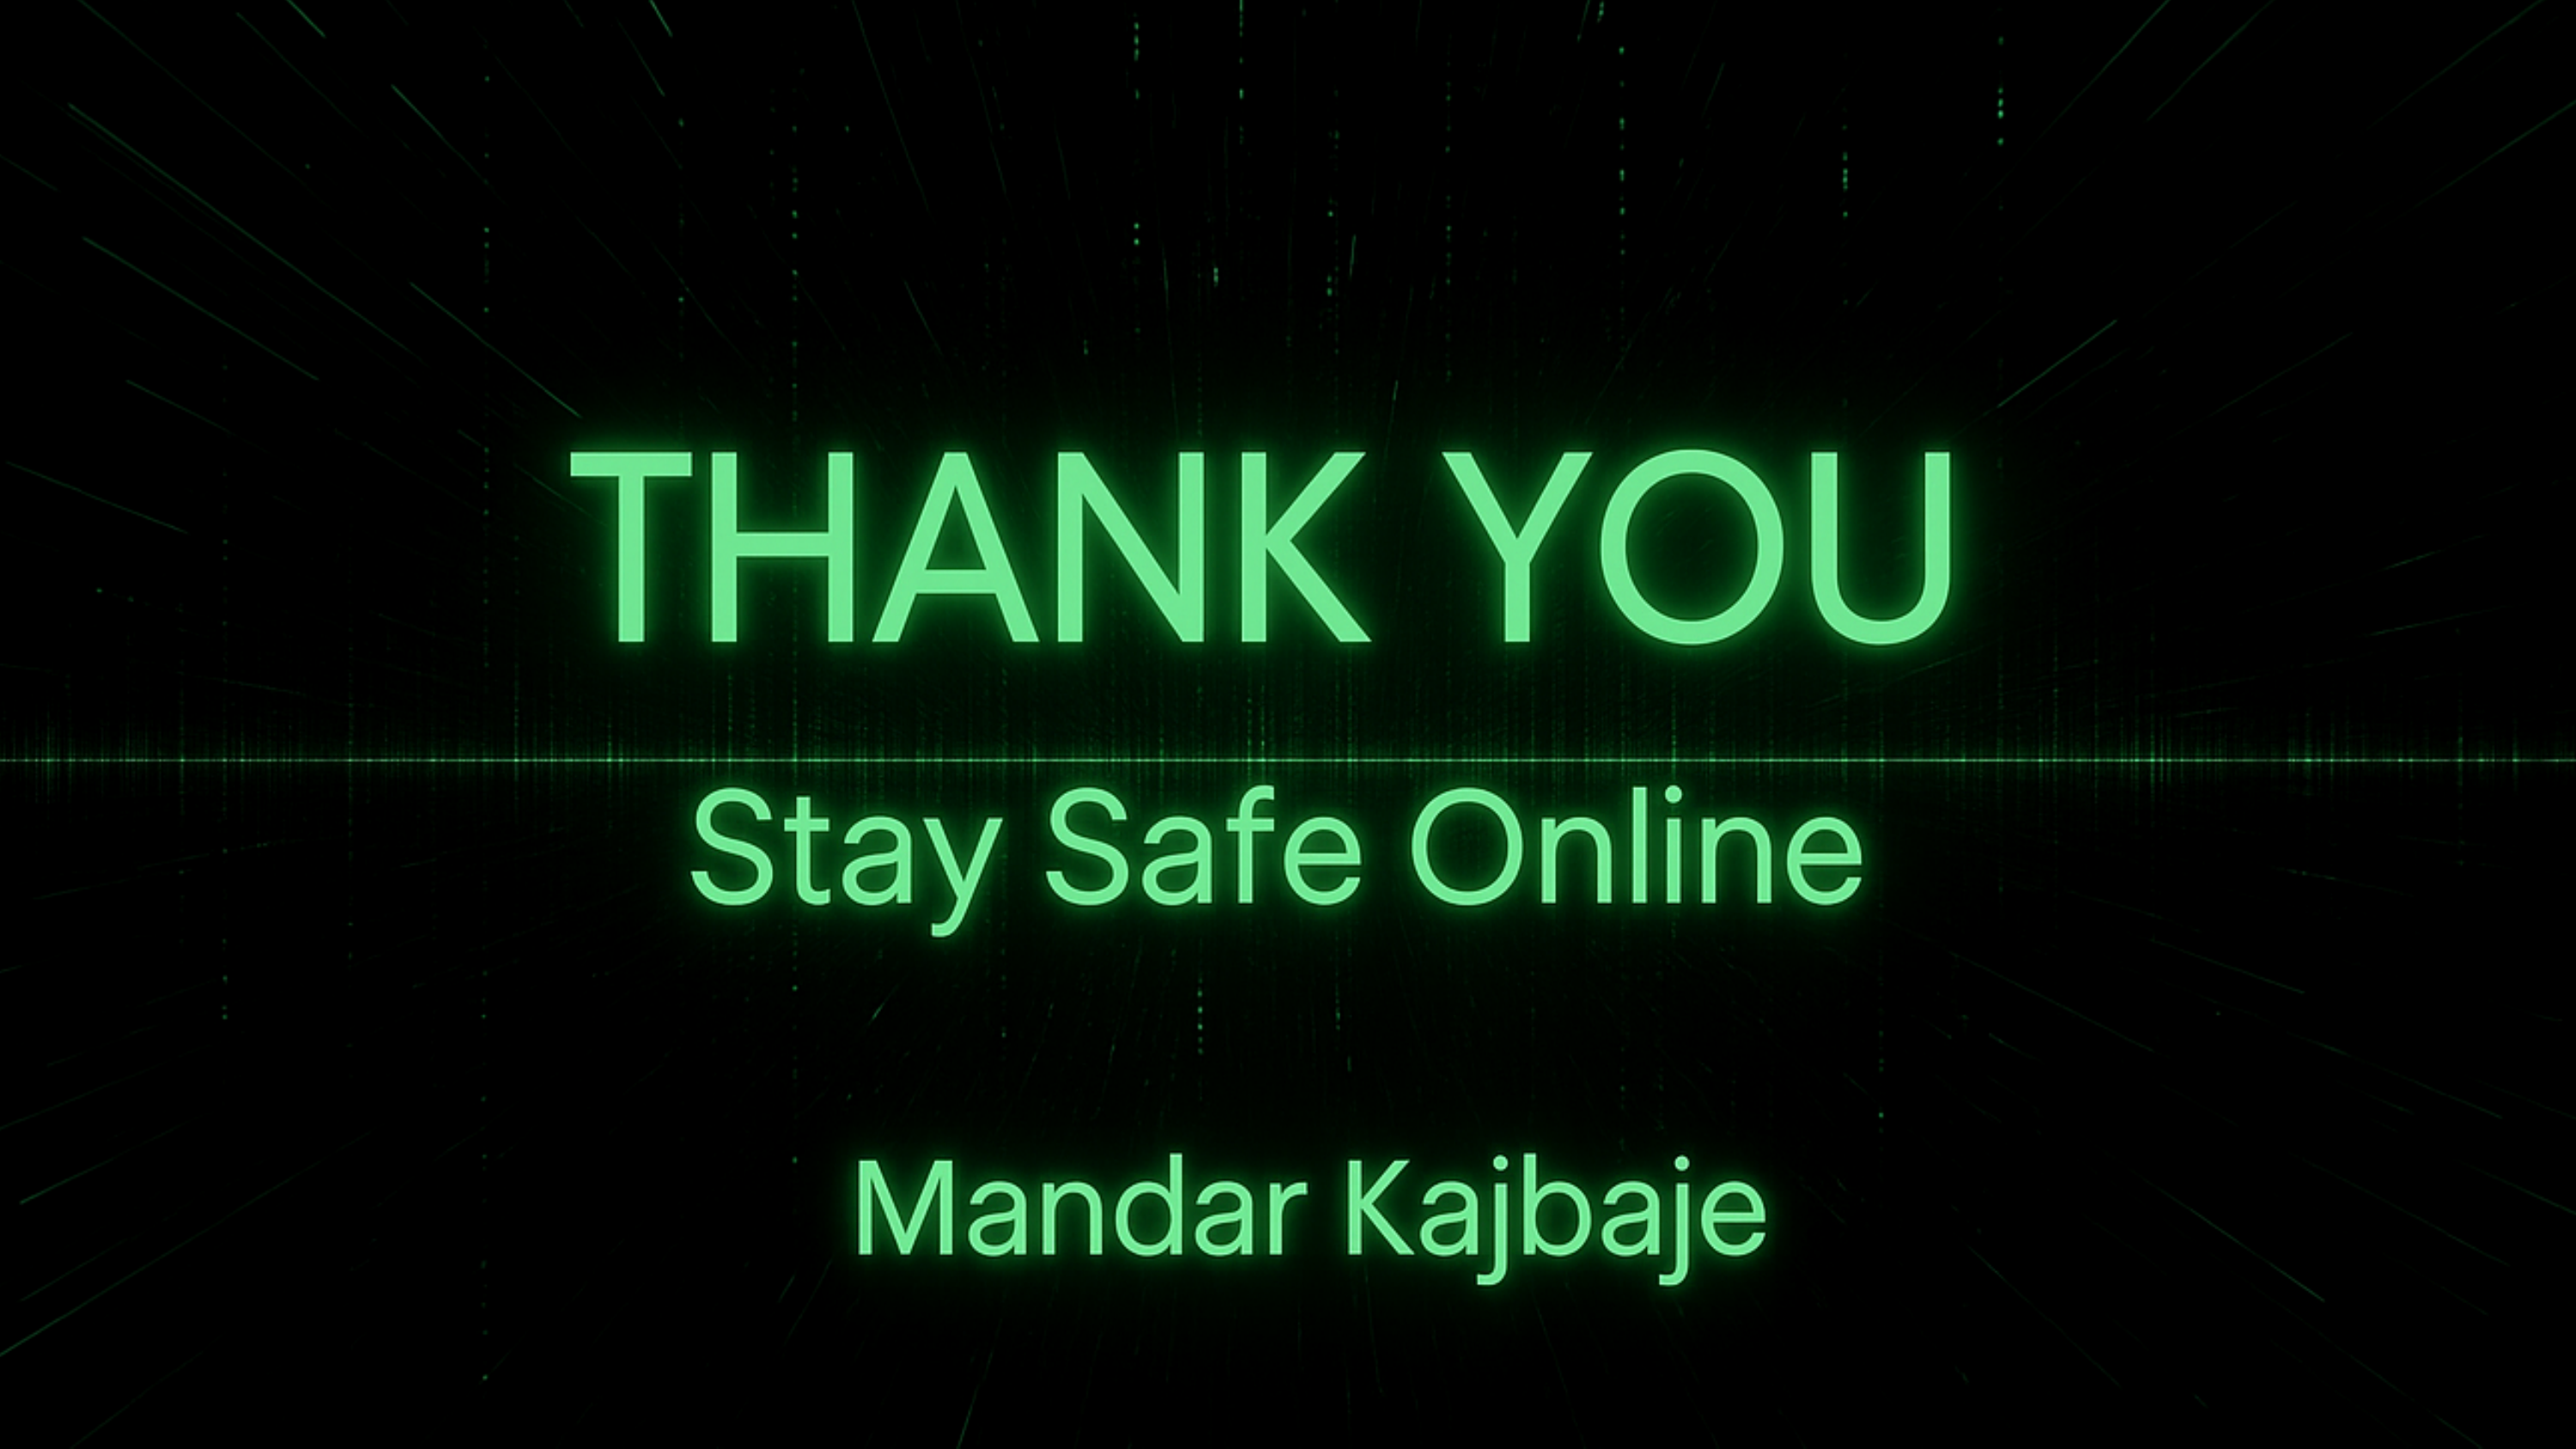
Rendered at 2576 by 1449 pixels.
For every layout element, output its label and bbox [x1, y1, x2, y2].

text_box [0, 0, 2576, 1449]
